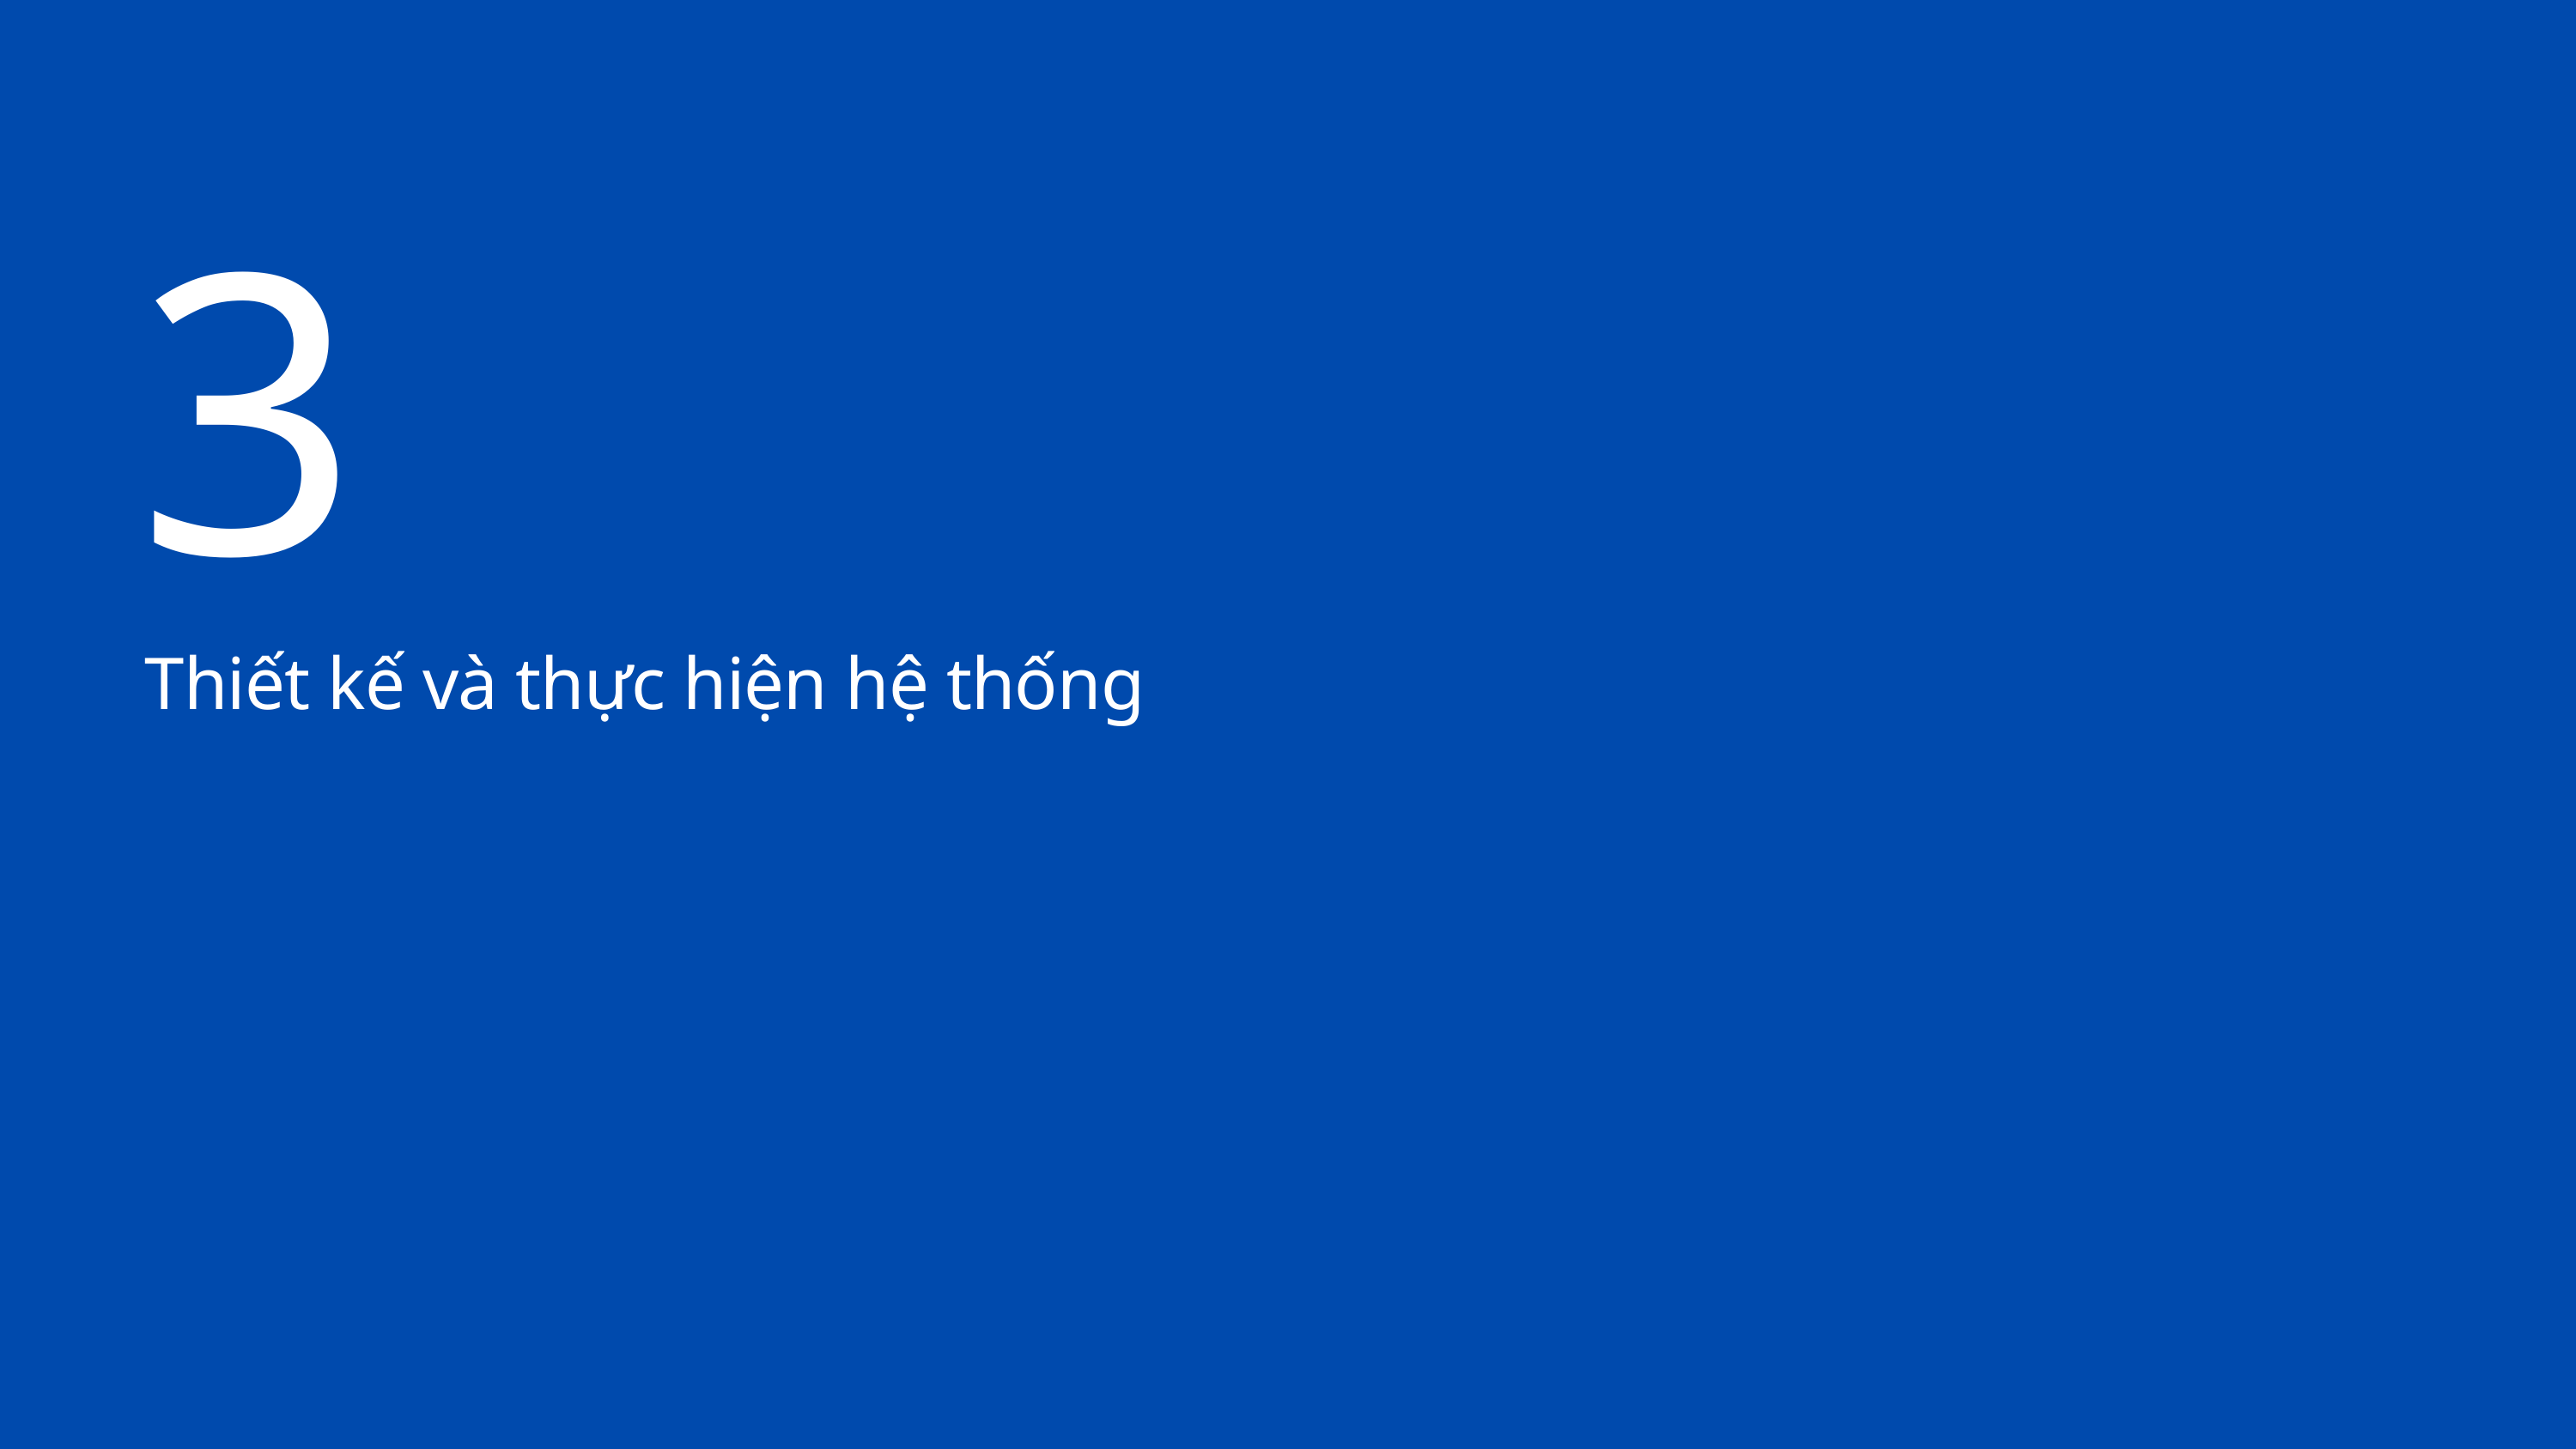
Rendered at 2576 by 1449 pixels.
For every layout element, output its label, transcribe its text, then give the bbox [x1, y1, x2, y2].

text_box 3 [131, 87, 366, 633]
text_box Thiết kế và thực hiện hệ thống [144, 645, 2310, 724]
